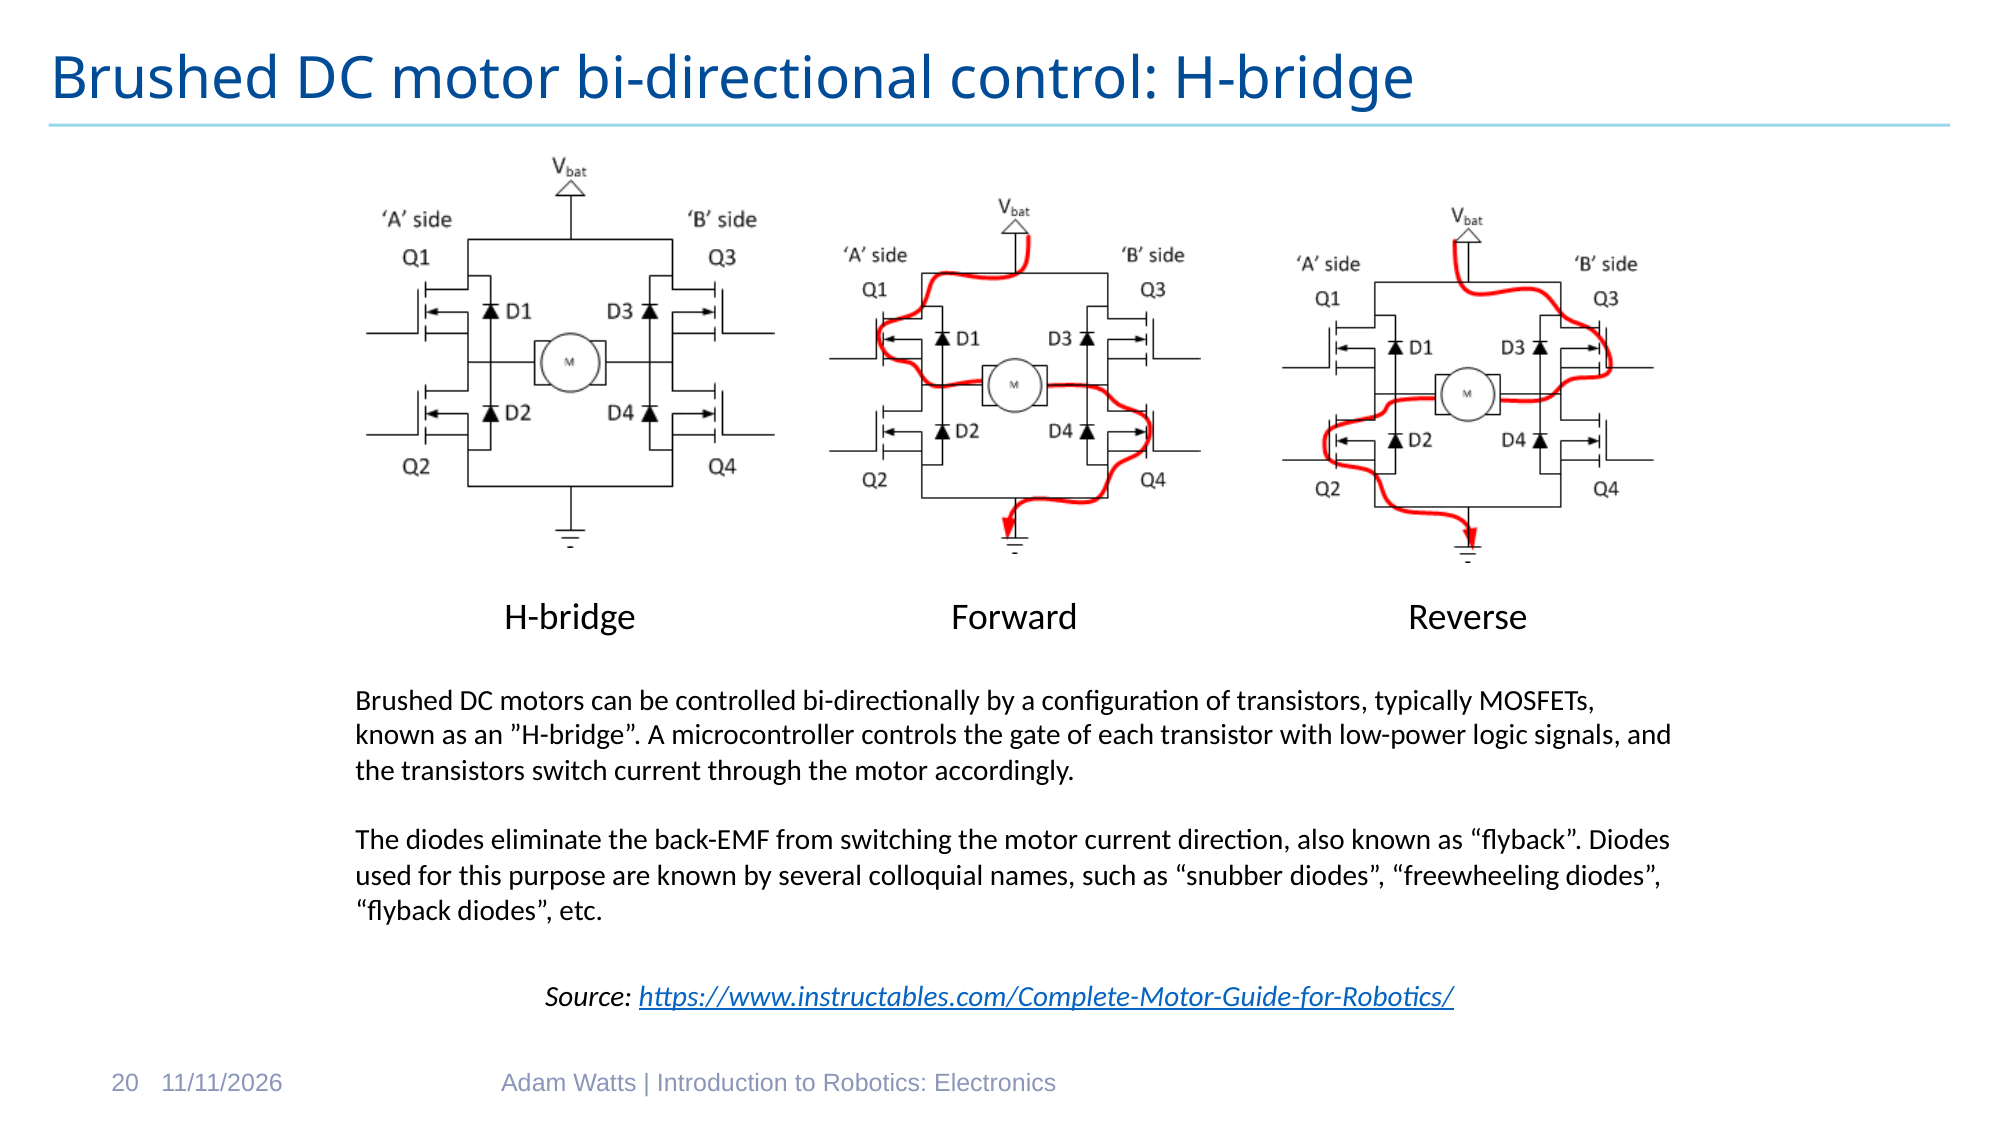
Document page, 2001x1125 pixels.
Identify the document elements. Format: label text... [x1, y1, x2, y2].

picture [366, 148, 775, 548]
picture [1282, 199, 1654, 563]
text_box Source: https://www.instructables.com/Complete-Motor-Guide-for-Robotics/ [530, 969, 1470, 1020]
text_box Brushed DC motors can be controlled bi-directionally by a configuration of transistors, typically MOSFETs, known as an ”H-bridge”. A microcontroller controls the gate of each transistor with low-power logic signals, and the transistors switch current through the motor accordingly. The diodes eliminate the back-EMF from switching the motor current direction, also known as “flyback”. Diodes used for this purpose are known by several colloquial names, such as “snubber diodes”, “freewheeling diodes”, “flyback diodes”, etc. [340, 673, 1689, 934]
picture [829, 190, 1201, 554]
footer Adam Watts | Introduction to Robotics: Electronics [501, 1066, 1529, 1107]
text_box Forward [840, 584, 1189, 645]
text_box Reverse [1294, 584, 1642, 645]
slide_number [161, 1066, 309, 1107]
text_box H-bridge [396, 584, 744, 645]
slide_number 20 [48, 1066, 140, 1106]
title Brushed DC motor bi-directional control: H-bridge [50, 41, 1950, 112]
